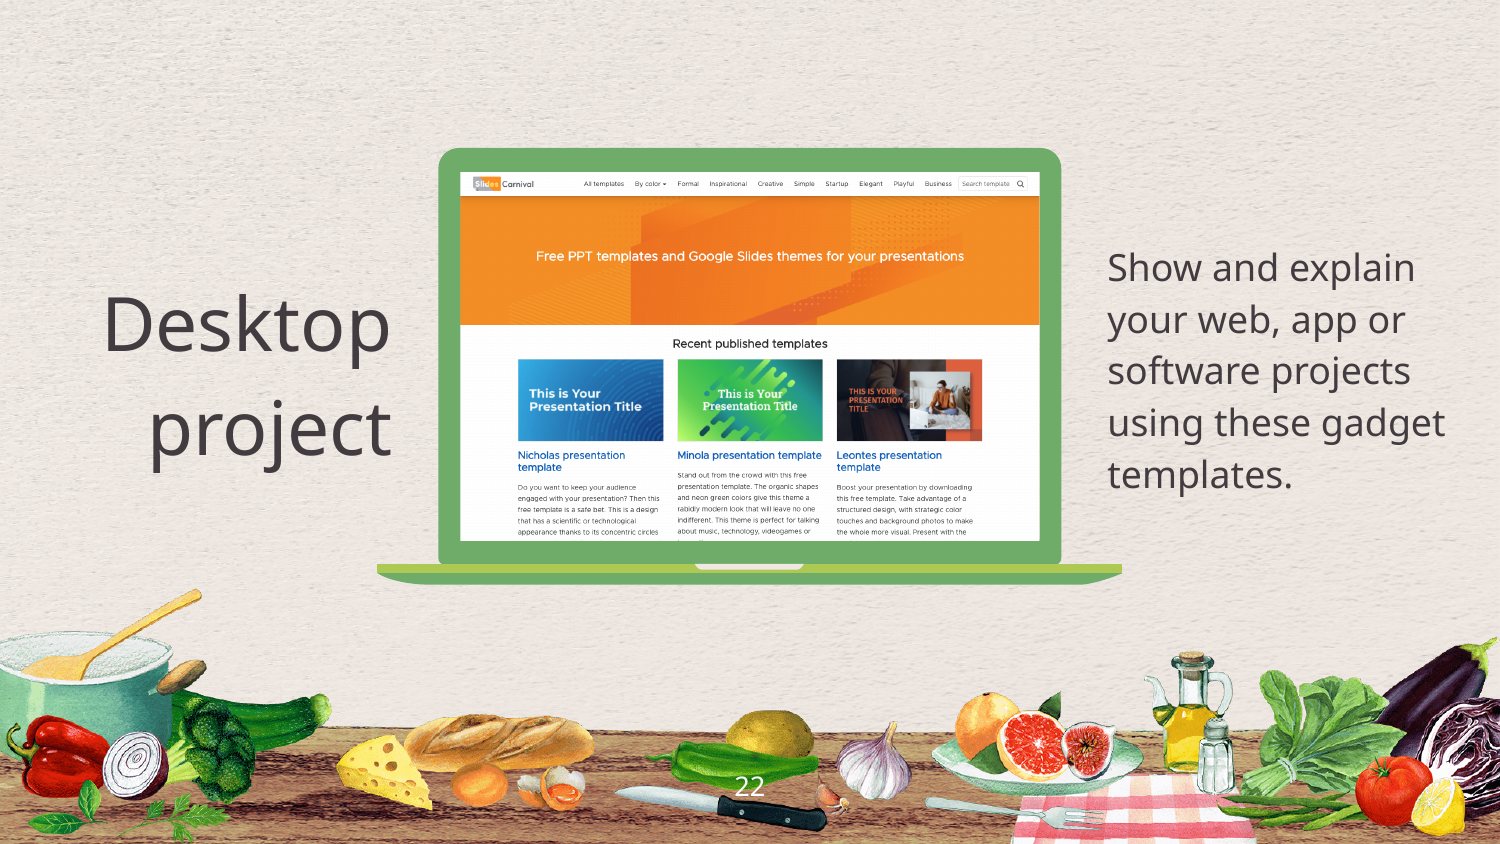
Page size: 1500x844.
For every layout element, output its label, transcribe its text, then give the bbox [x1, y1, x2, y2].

list Show and explain your web, app or software projects using these gadget templates. [1107, 58, 1452, 675]
picture [0, 0, 1500, 844]
slide_number ‹#› [705, 732, 795, 844]
list Desktop project [48, 58, 393, 675]
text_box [377, 147, 1123, 585]
